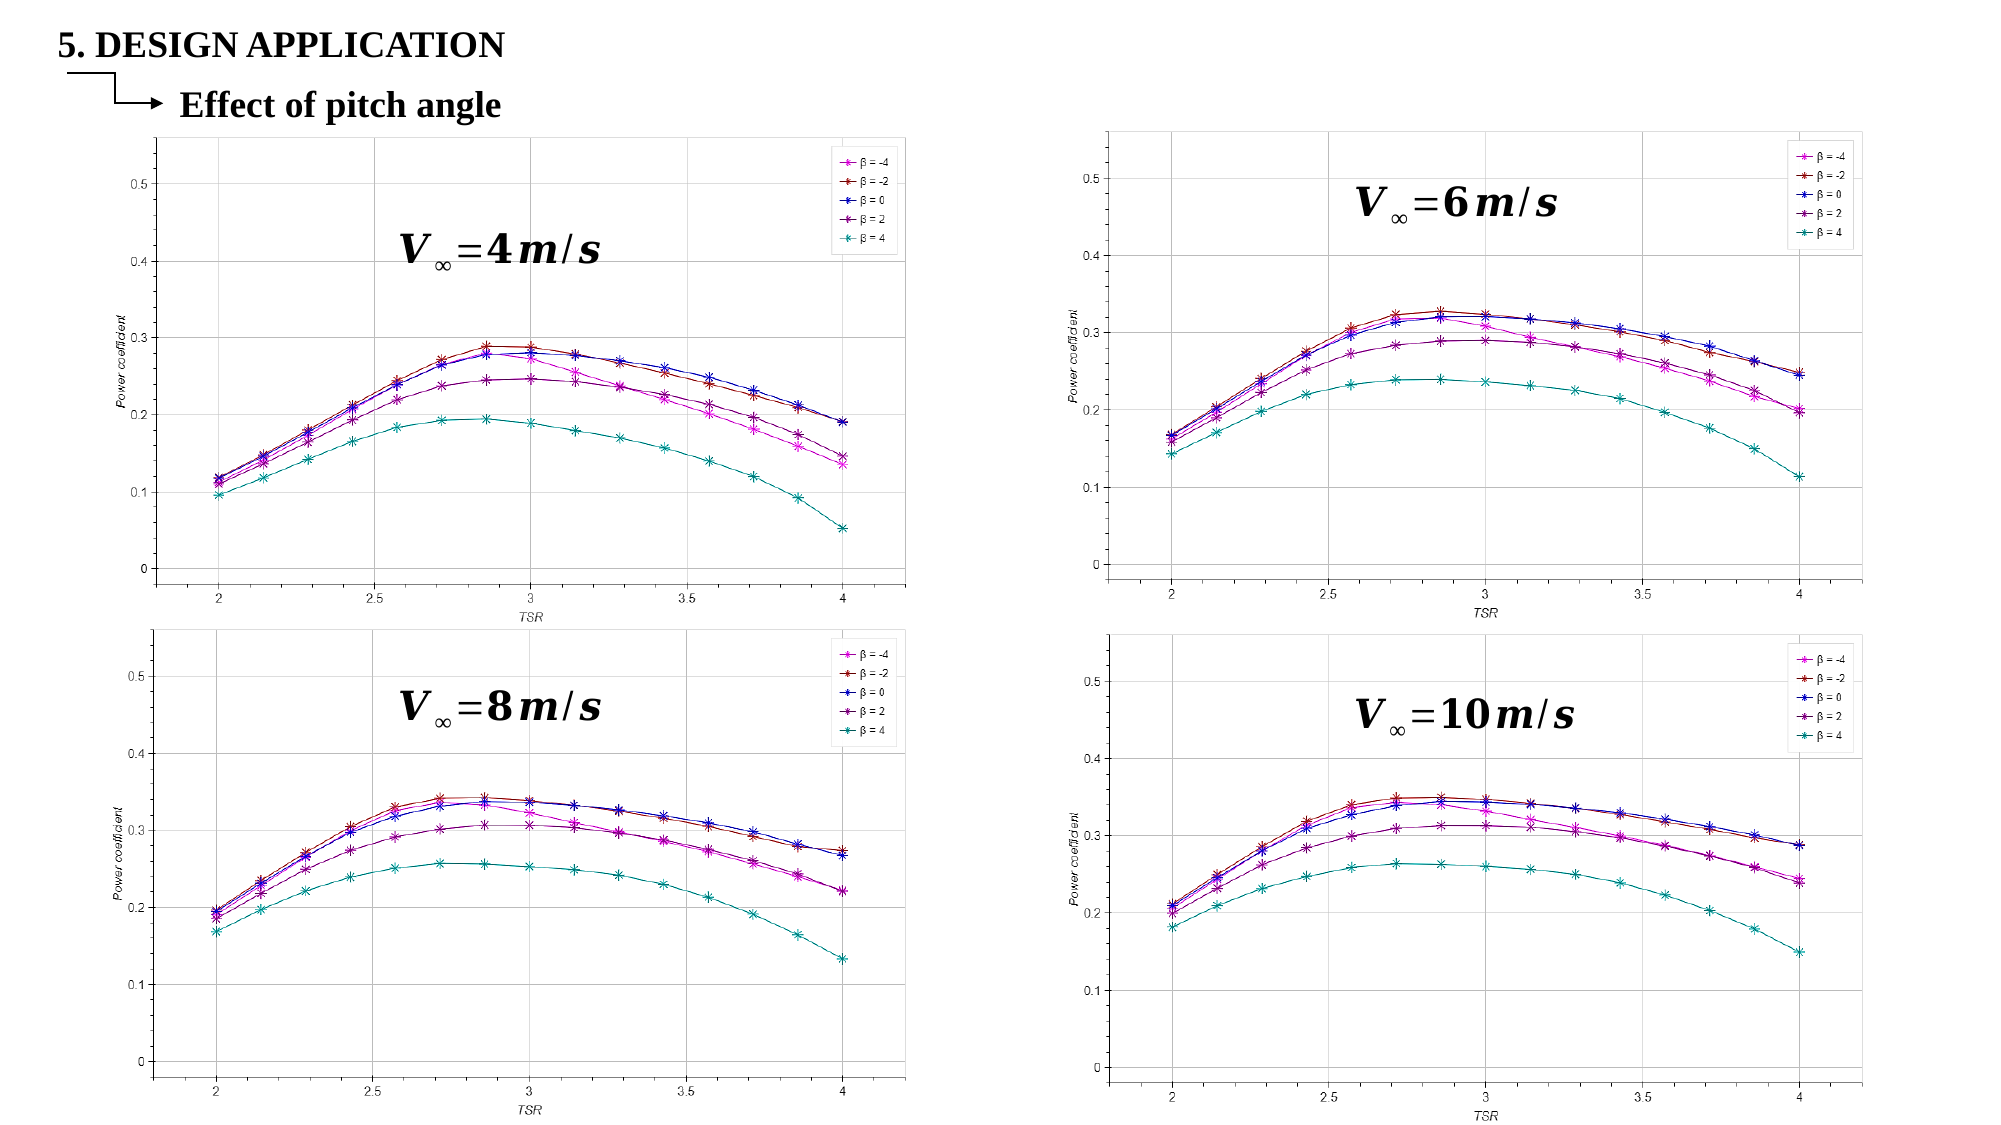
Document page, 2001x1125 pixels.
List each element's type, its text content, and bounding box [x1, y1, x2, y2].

picture [1062, 630, 1886, 1125]
picture [102, 133, 929, 1119]
text_box Effect of pitch angle [164, 73, 517, 133]
text_box 5. DESIGN APPLICATION [42, 12, 521, 73]
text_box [67, 73, 164, 104]
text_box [1061, 127, 1886, 622]
